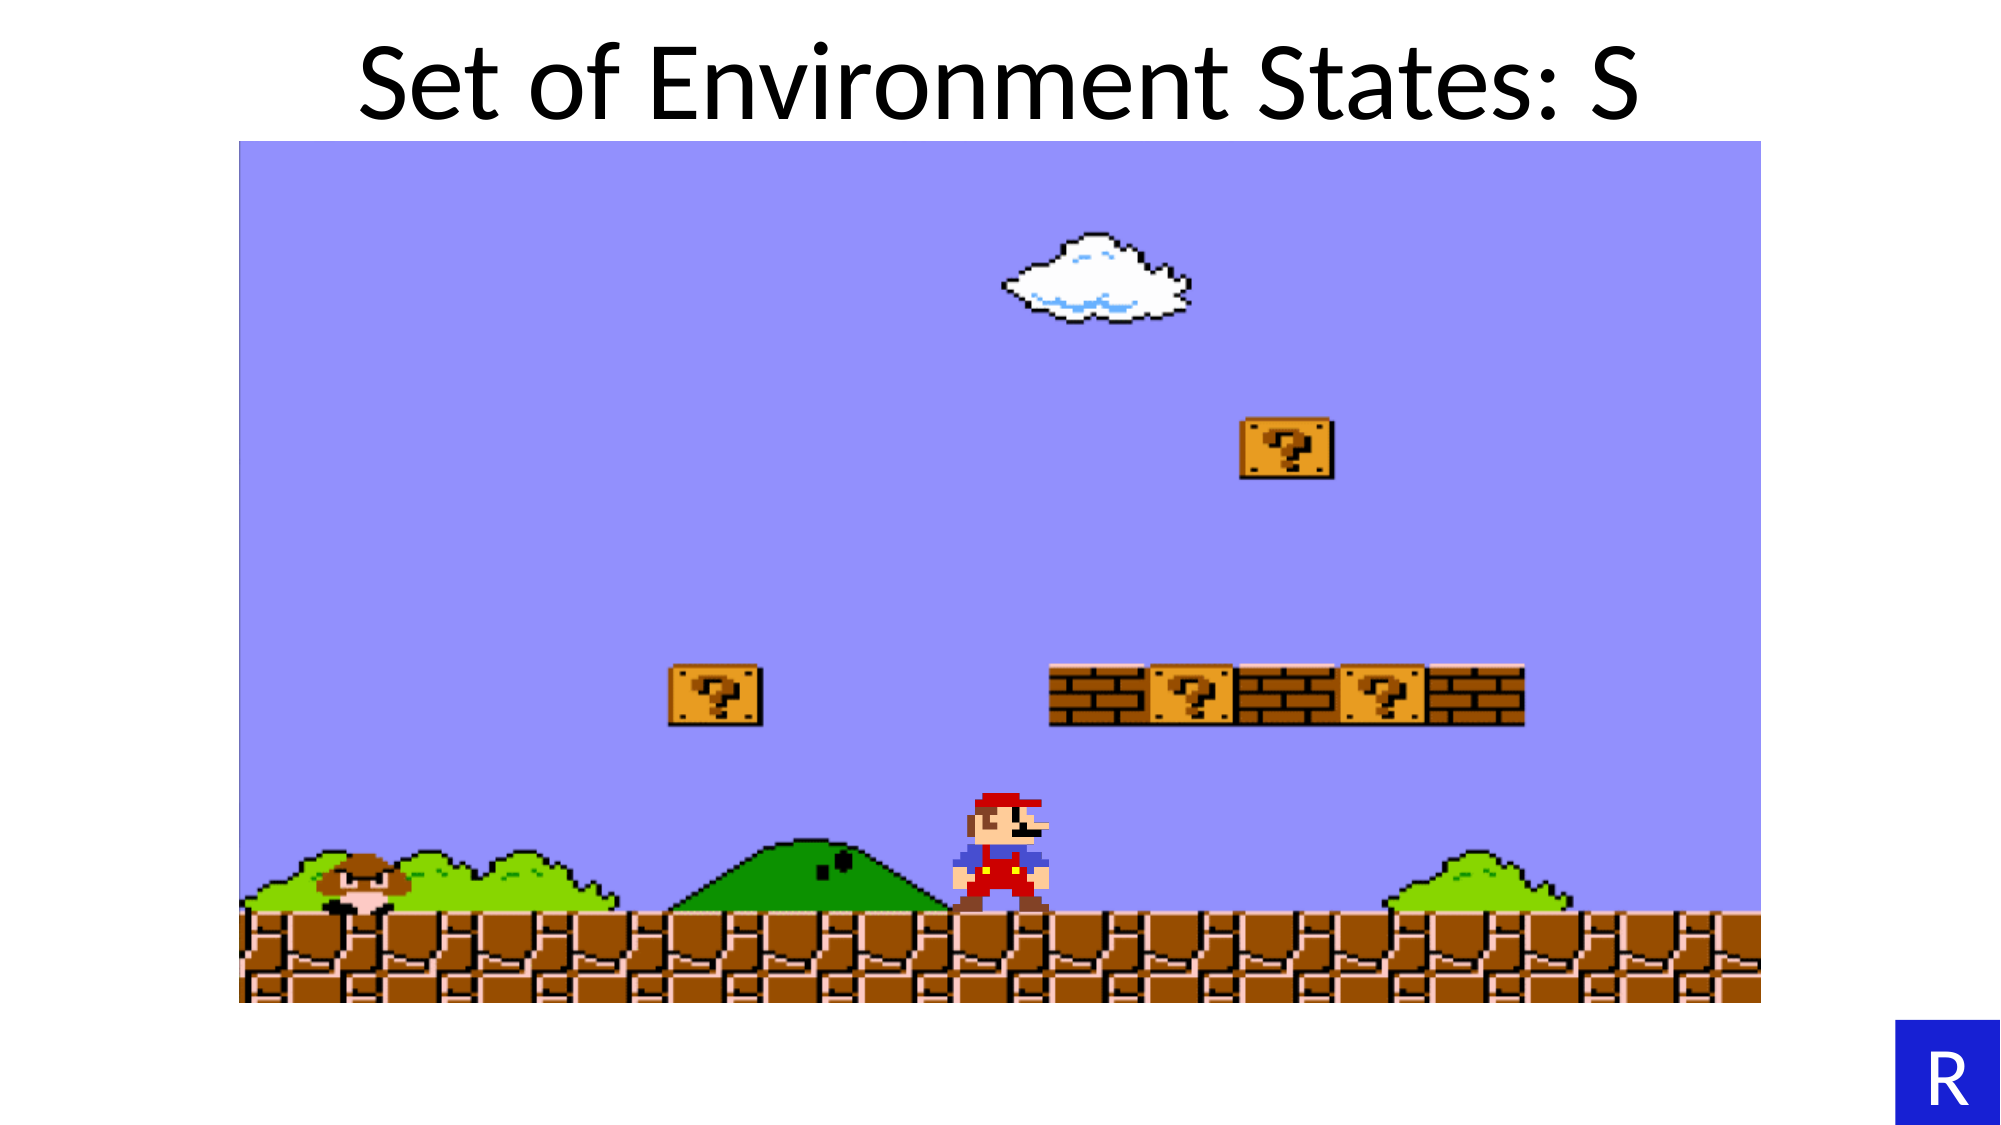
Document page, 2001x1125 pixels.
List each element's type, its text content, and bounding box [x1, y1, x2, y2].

text_box R [1894, 1019, 2000, 1125]
text_box Set of Environment States: S [342, 0, 1658, 141]
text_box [239, 141, 2000, 1003]
